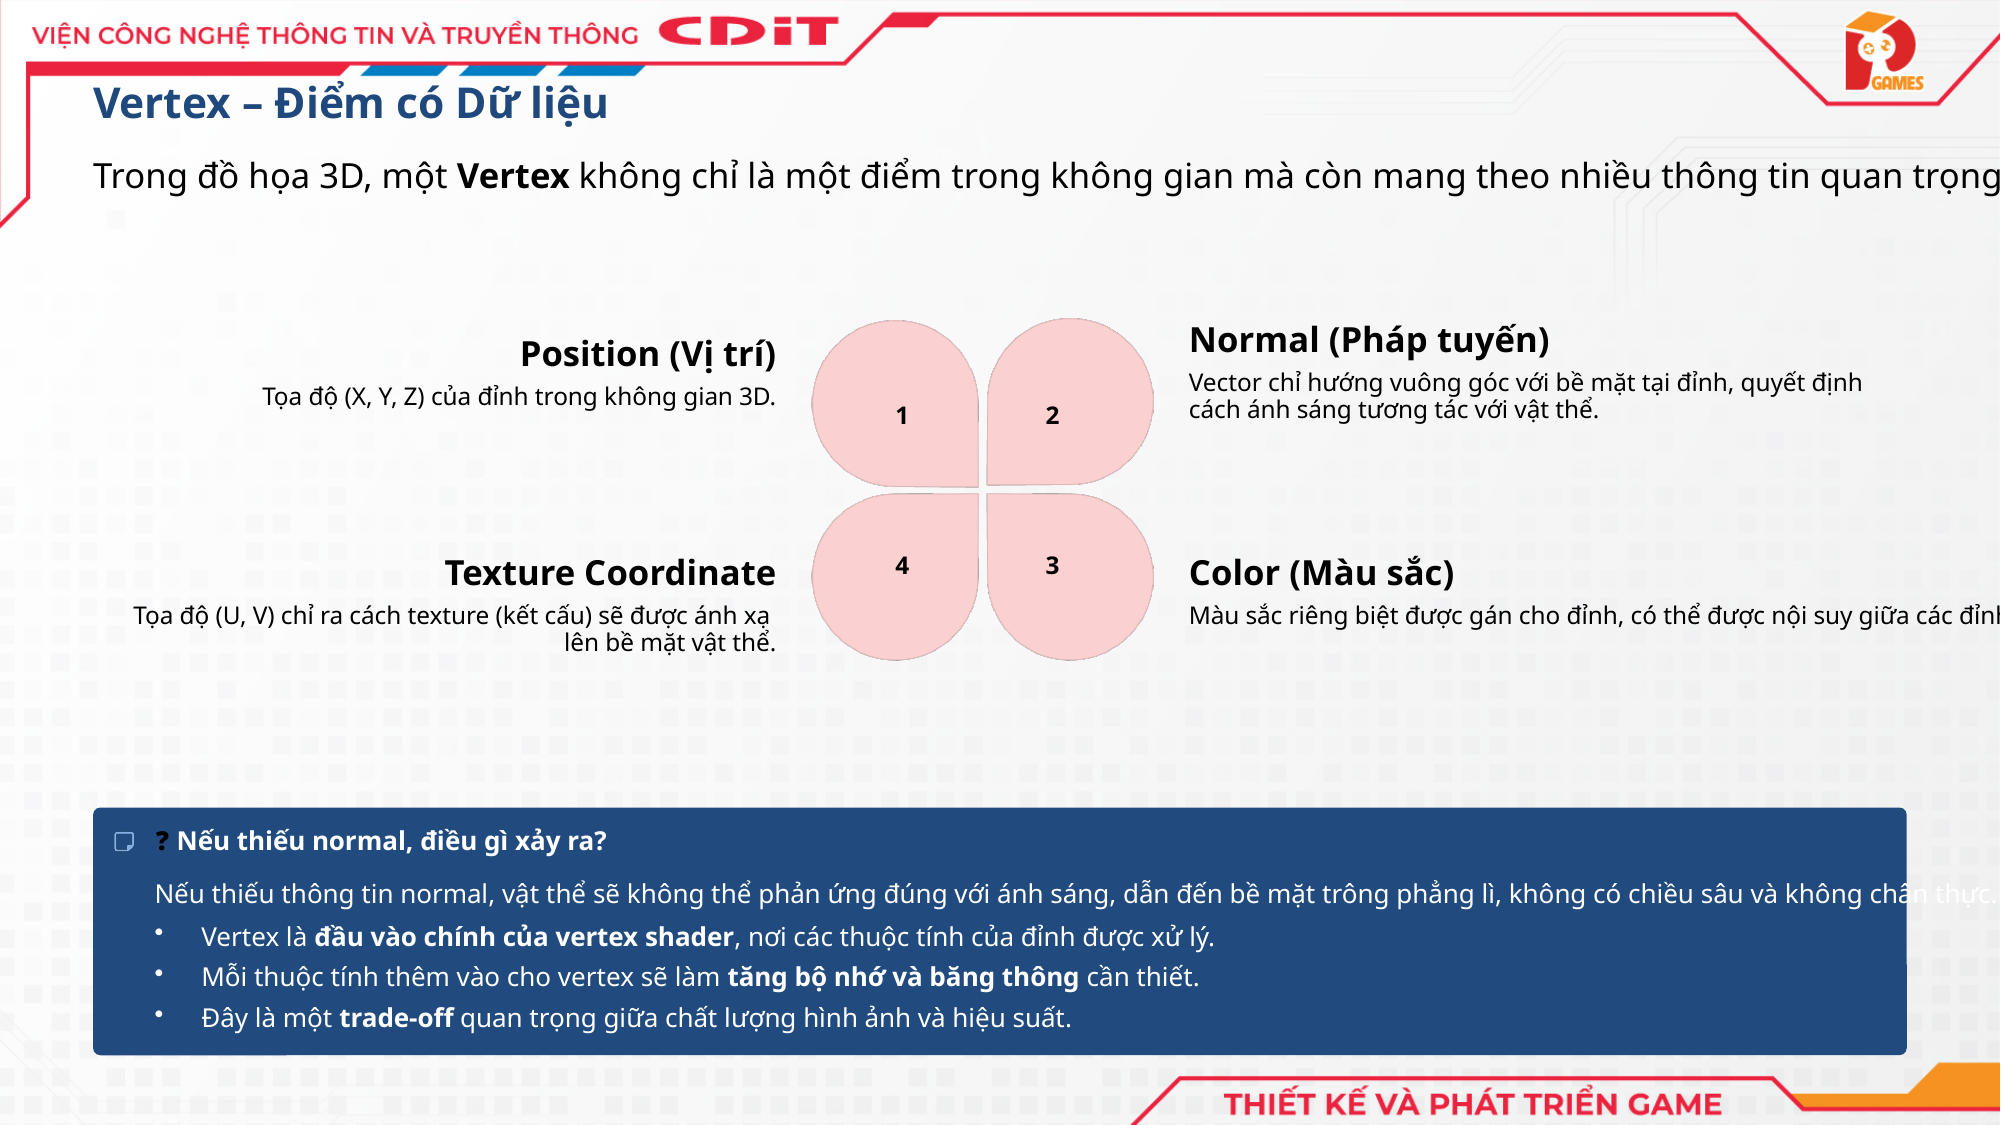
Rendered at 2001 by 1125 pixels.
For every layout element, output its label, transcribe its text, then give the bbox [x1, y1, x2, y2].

text_box Vertex – Điểm có Dữ liệu [93, 73, 668, 128]
text_box [93, 807, 1907, 1056]
text_box Tọa độ (X, Y, Z) của đỉnh trong không gian 3D. [75, 383, 769, 412]
text_box Position (Vị trí) [560, 346, 769, 374]
text_box Normal (Pháp tuyến) [1195, 332, 1432, 360]
text_box ❓ Nếu thiếu normal, điều gì xảy ra? [154, 829, 576, 858]
text_box Color (Màu sắc) [1195, 565, 1406, 593]
text_box Nếu thiếu thông tin normal, vật thể sẽ không thể phản ứng đúng với ánh sáng, dẫn đến bề mặt trông phẳng lì, không có chiều sâu và không chân thực. [154, 874, 1890, 909]
text_box Mỗi thuộc tính thêm vào cho vertex sẽ làm tăng bộ nhớ và băng thông cần thiết. [154, 965, 1890, 1000]
text_box Đây là một trade-off quan trọng giữa chất lượng hình ảnh và hiệu suất. [154, 1005, 1890, 1041]
text_box Vertex là đầu vào chính của vertex shader, nơi các thuộc tính của đỉnh được xử lý. [154, 924, 1890, 960]
text_box Texture Coordinate [550, 565, 769, 593]
text_box Trong đồ họa 3D, một Vertex không chỉ là một điểm trong không gian mà còn mang theo nhiều thông tin quan trọng khác. [93, 161, 1907, 197]
text_box Tọa độ (U, V) chỉ ra cách texture (kết cấu) sẽ được ánh xạ lên bề mặt vật thể. [75, 602, 769, 631]
text_box Màu sắc riêng biệt được gán cho đỉnh, có thể được nội suy giữa các đỉnh. [1195, 602, 1890, 631]
text_box Vector chỉ hướng vuông góc với bề mặt tại đỉnh, quyết định cách ánh sáng tương tác với vật thể. [1195, 369, 1890, 425]
picture [0, 0, 2000, 1125]
